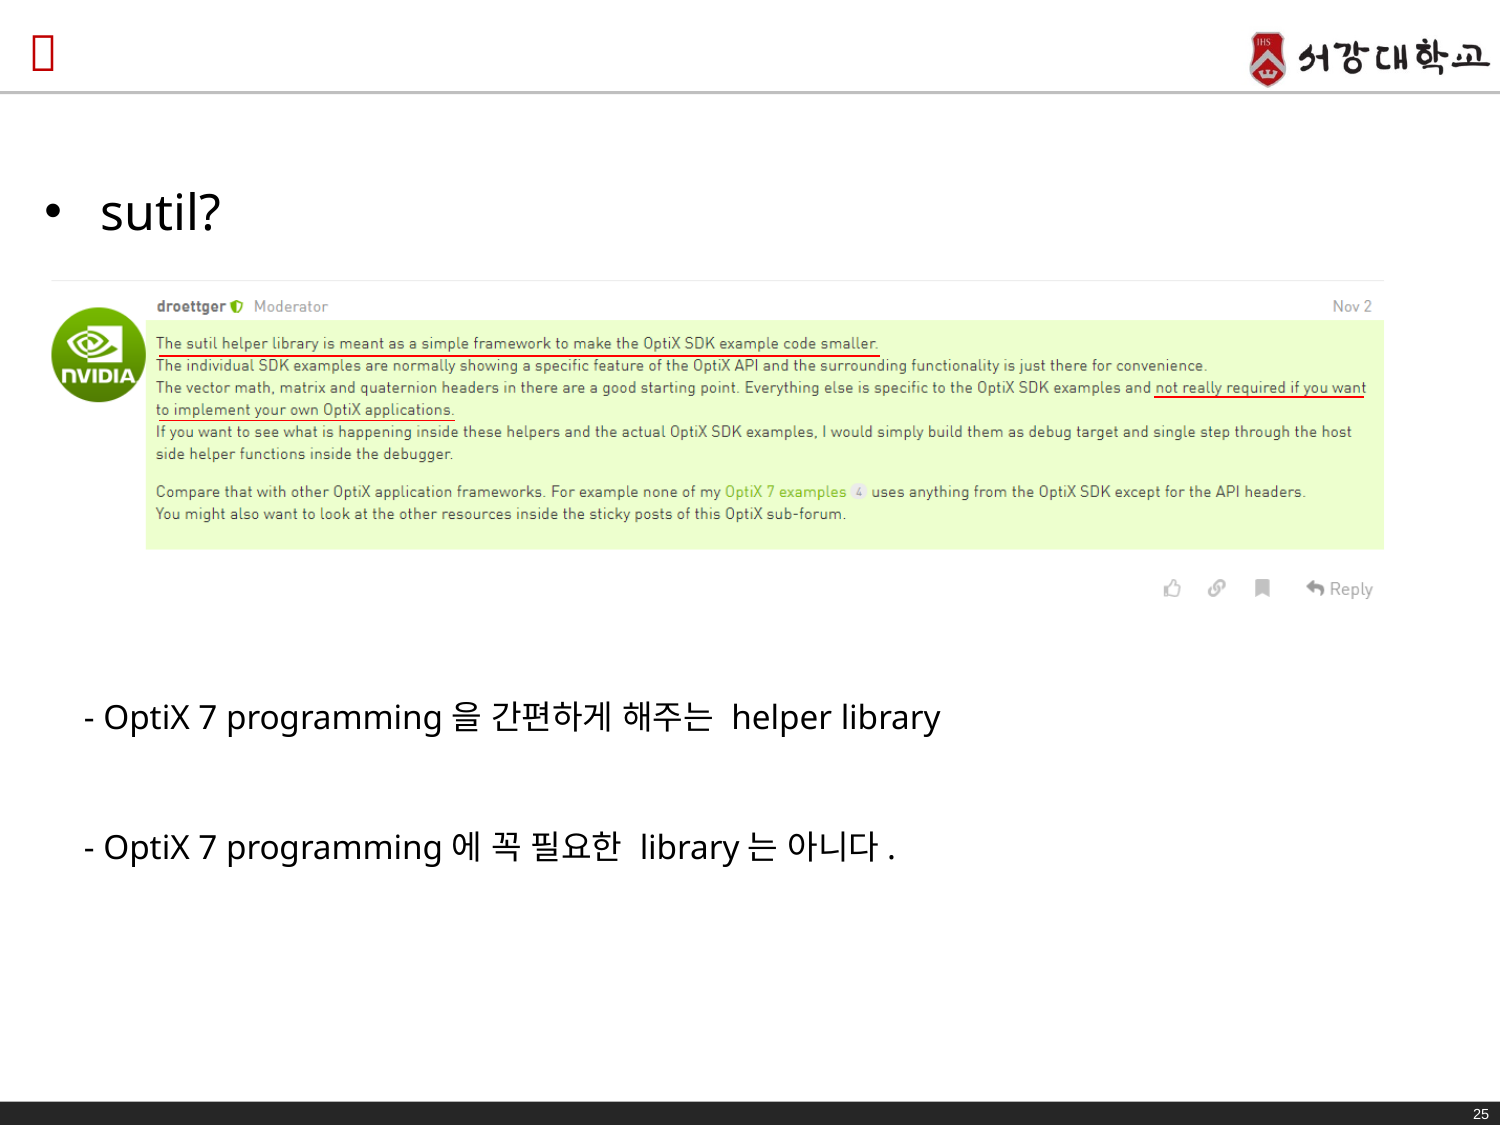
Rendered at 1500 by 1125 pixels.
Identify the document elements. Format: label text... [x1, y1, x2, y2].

list sutil? [29, 172, 1459, 1005]
slide_number 25 [1154, 1101, 1500, 1125]
text_box - OptiX 7 programming을 간편하게 해주는 helper library [69, 689, 1180, 744]
text_box - OptiX 7 programming에 꼭 필요한 library는 아니다. [69, 818, 1135, 874]
picture [1241, 18, 1491, 90]
picture [40, 278, 1406, 618]
